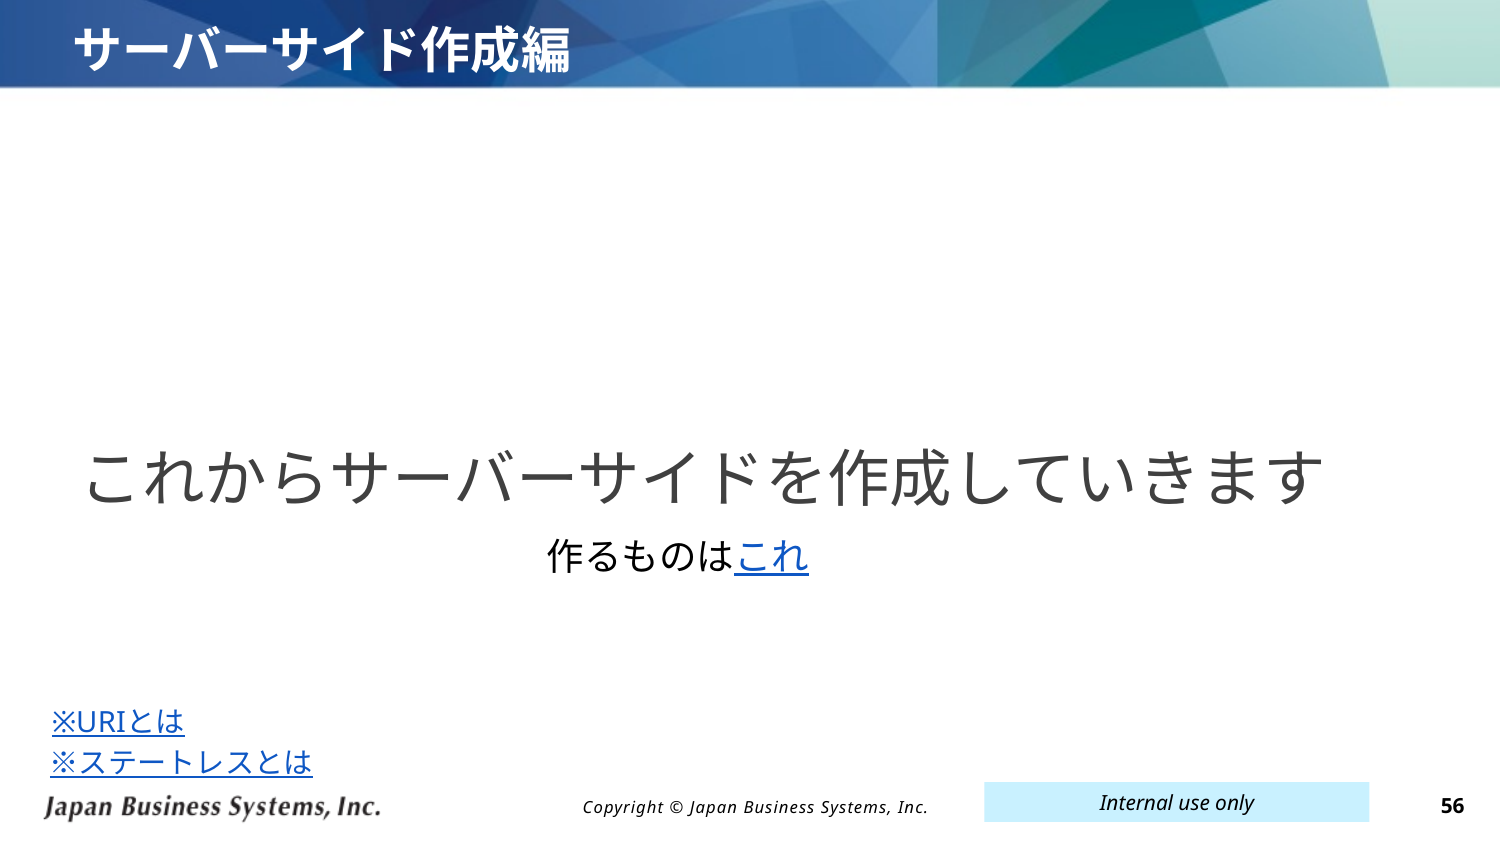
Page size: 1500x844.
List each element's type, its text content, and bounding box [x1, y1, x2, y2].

title サーバーサイド作成編 [57, 10, 1441, 79]
text_box ※ステートレスとは [35, 737, 328, 795]
picture [0, 0, 1500, 844]
list これからサーバーサイドを作成していきます [64, 431, 1500, 511]
text_box ※URIとは [37, 696, 209, 737]
text_box 作るものはこれ [532, 525, 825, 595]
